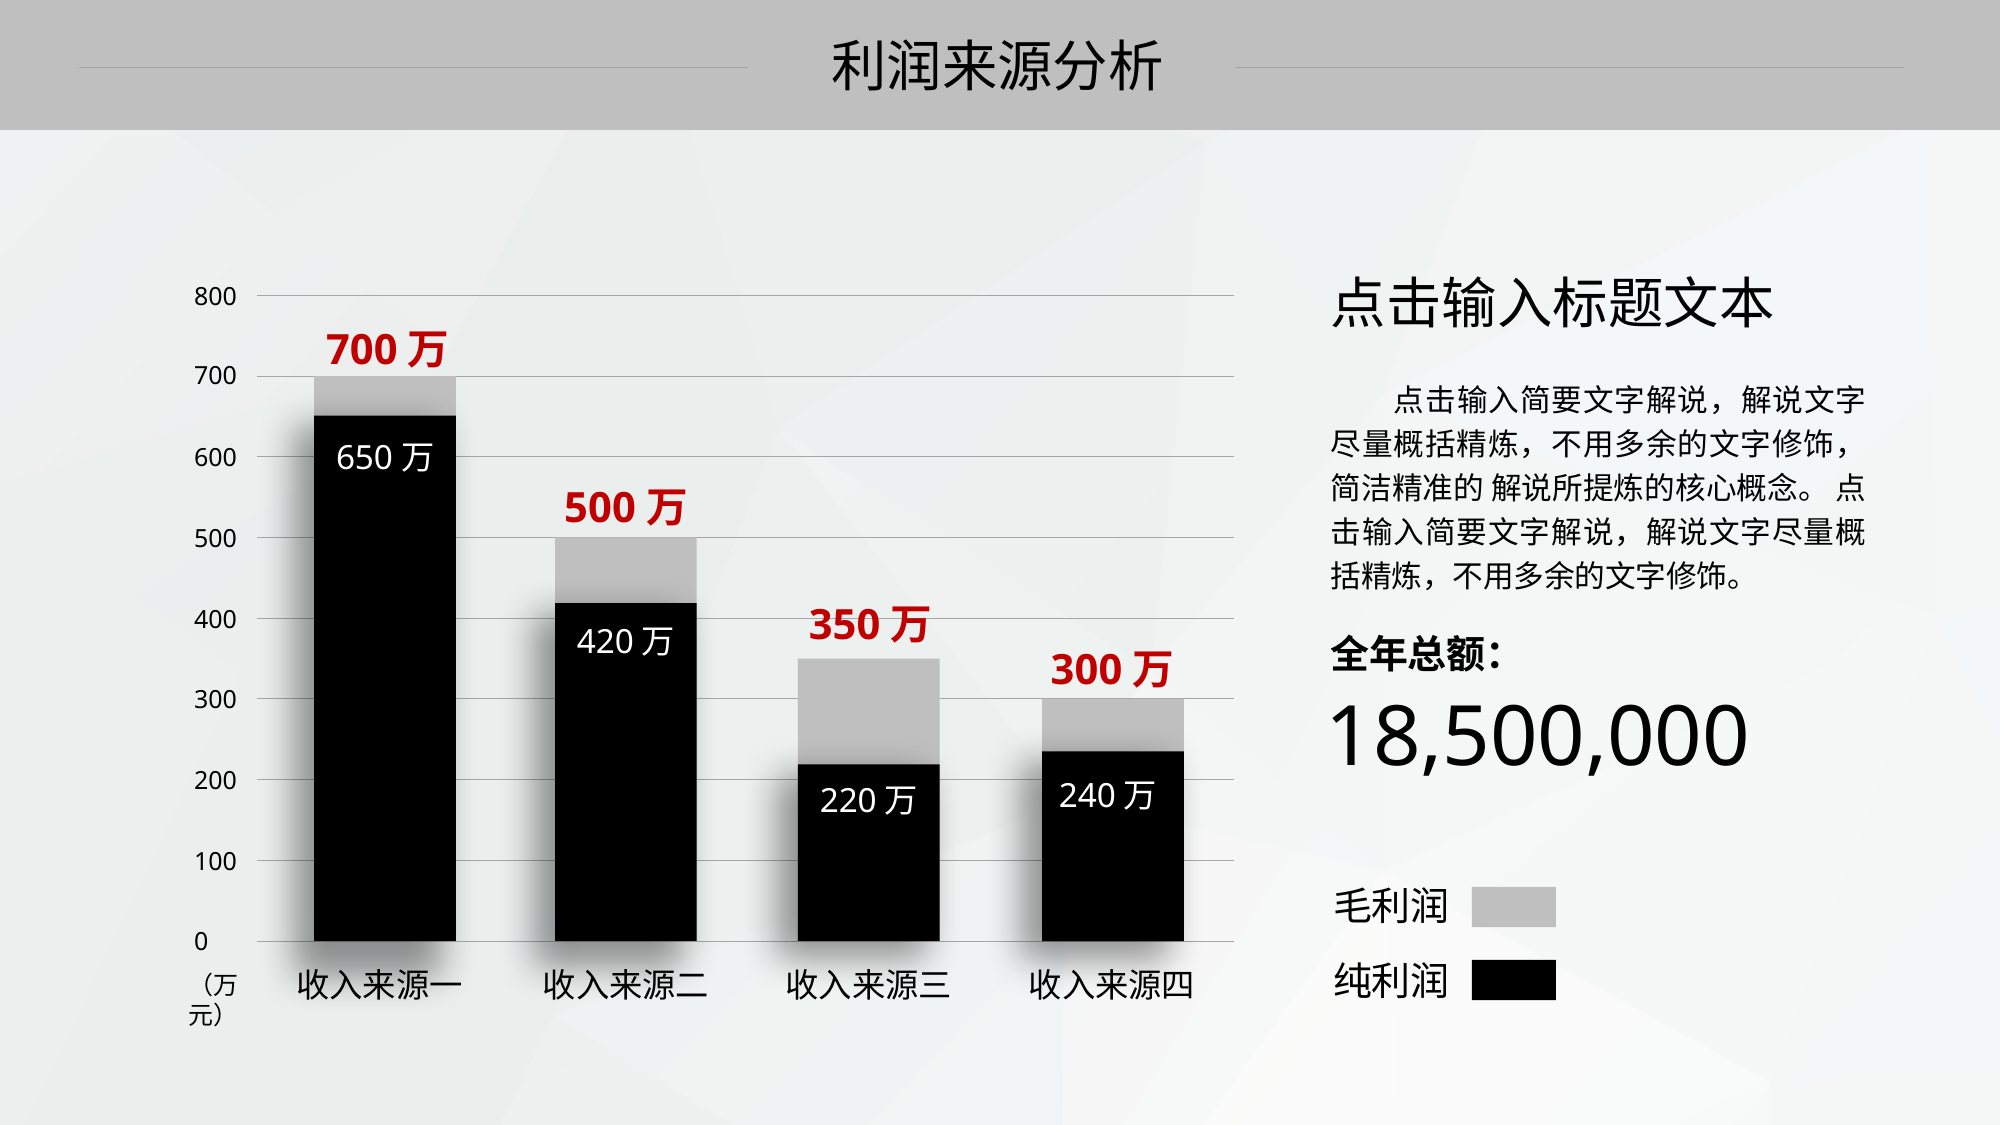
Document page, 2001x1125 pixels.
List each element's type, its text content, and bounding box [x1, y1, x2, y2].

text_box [257, 295, 1234, 942]
text_box 全年总额： [1330, 630, 1646, 677]
text_box 400 [194, 603, 242, 634]
text_box 800 [194, 280, 242, 311]
text_box 收入来源四 [1003, 956, 1220, 1012]
text_box 600 [194, 441, 242, 472]
text_box 利润来源分析 [810, 23, 1184, 105]
text_box 纯利润 [1333, 956, 1472, 1004]
text_box 200 [194, 764, 242, 795]
picture [0, 0, 2001, 1125]
text_box （万元） [156, 961, 272, 1037]
text_box 700 [194, 359, 242, 390]
text_box 收入来源三 [760, 956, 977, 1012]
text_box [1471, 959, 1557, 1001]
text_box 收入来源二 [518, 956, 734, 1012]
text_box 毛利润 [1333, 881, 1472, 928]
text_box [1471, 886, 1557, 928]
text_box 点击输入标题文本 [1330, 267, 1782, 335]
text_box 点击输入简要文字解说，解说文字尽量概括精炼，不用多余的文字修饰，简洁精准的 解说所提炼的核心概念。 点击输入简要文字解说，解说文字尽量概括精炼，不用多余的文字修饰。 [1330, 373, 1867, 594]
text_box 收入来源一 [272, 956, 488, 1012]
text_box 18,500,000 [1325, 682, 1824, 783]
text_box 100 [194, 845, 242, 876]
text_box 0 [194, 925, 242, 956]
text_box 300 [194, 683, 242, 714]
text_box 500 [194, 522, 242, 553]
